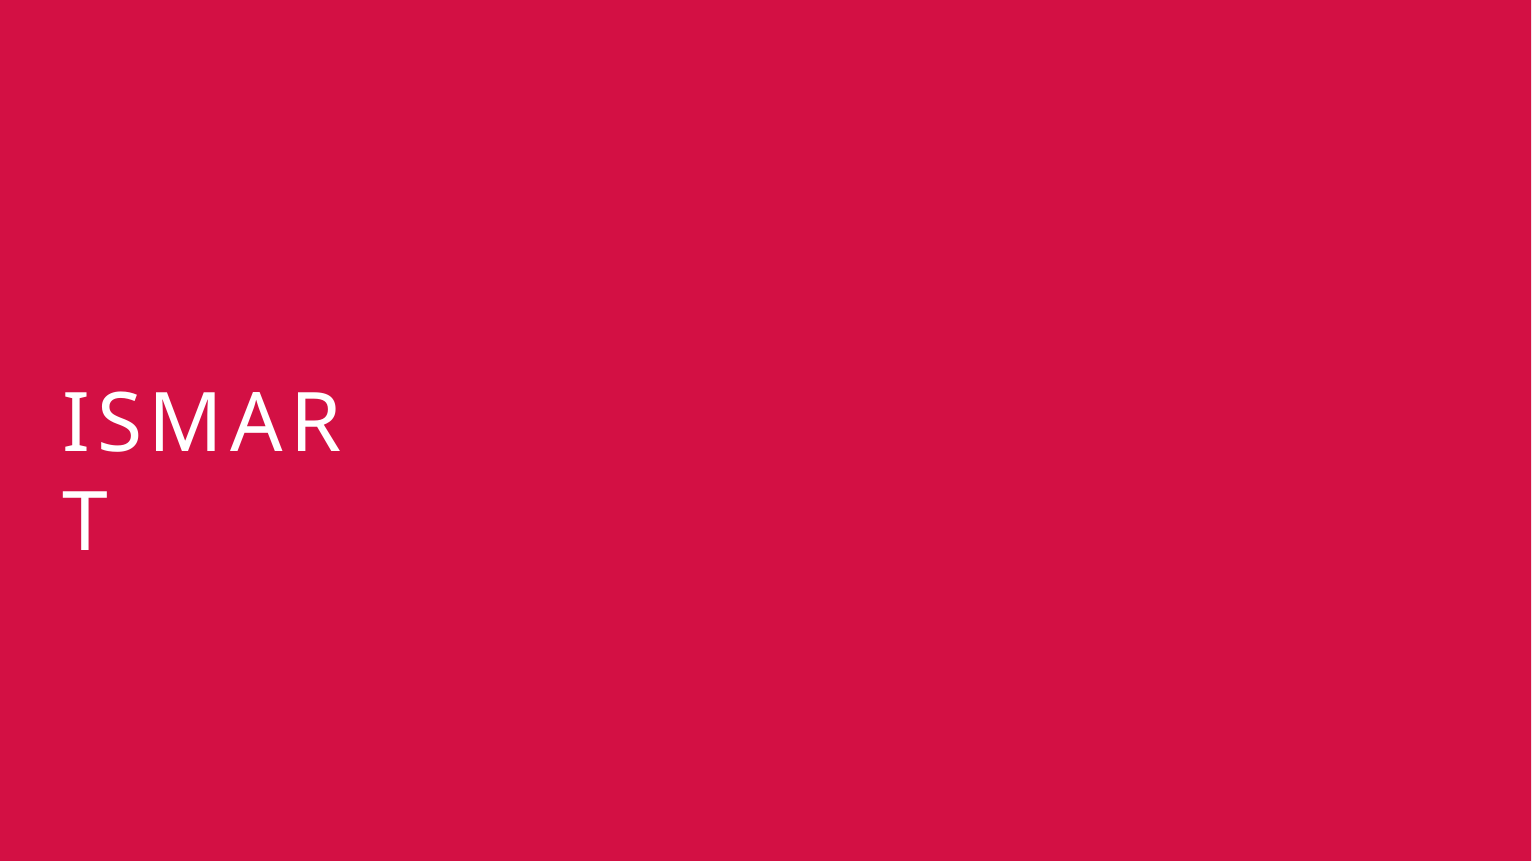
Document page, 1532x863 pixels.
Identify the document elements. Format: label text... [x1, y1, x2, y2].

text_box [0, 0, 1532, 861]
title ISMART [60, 367, 391, 567]
